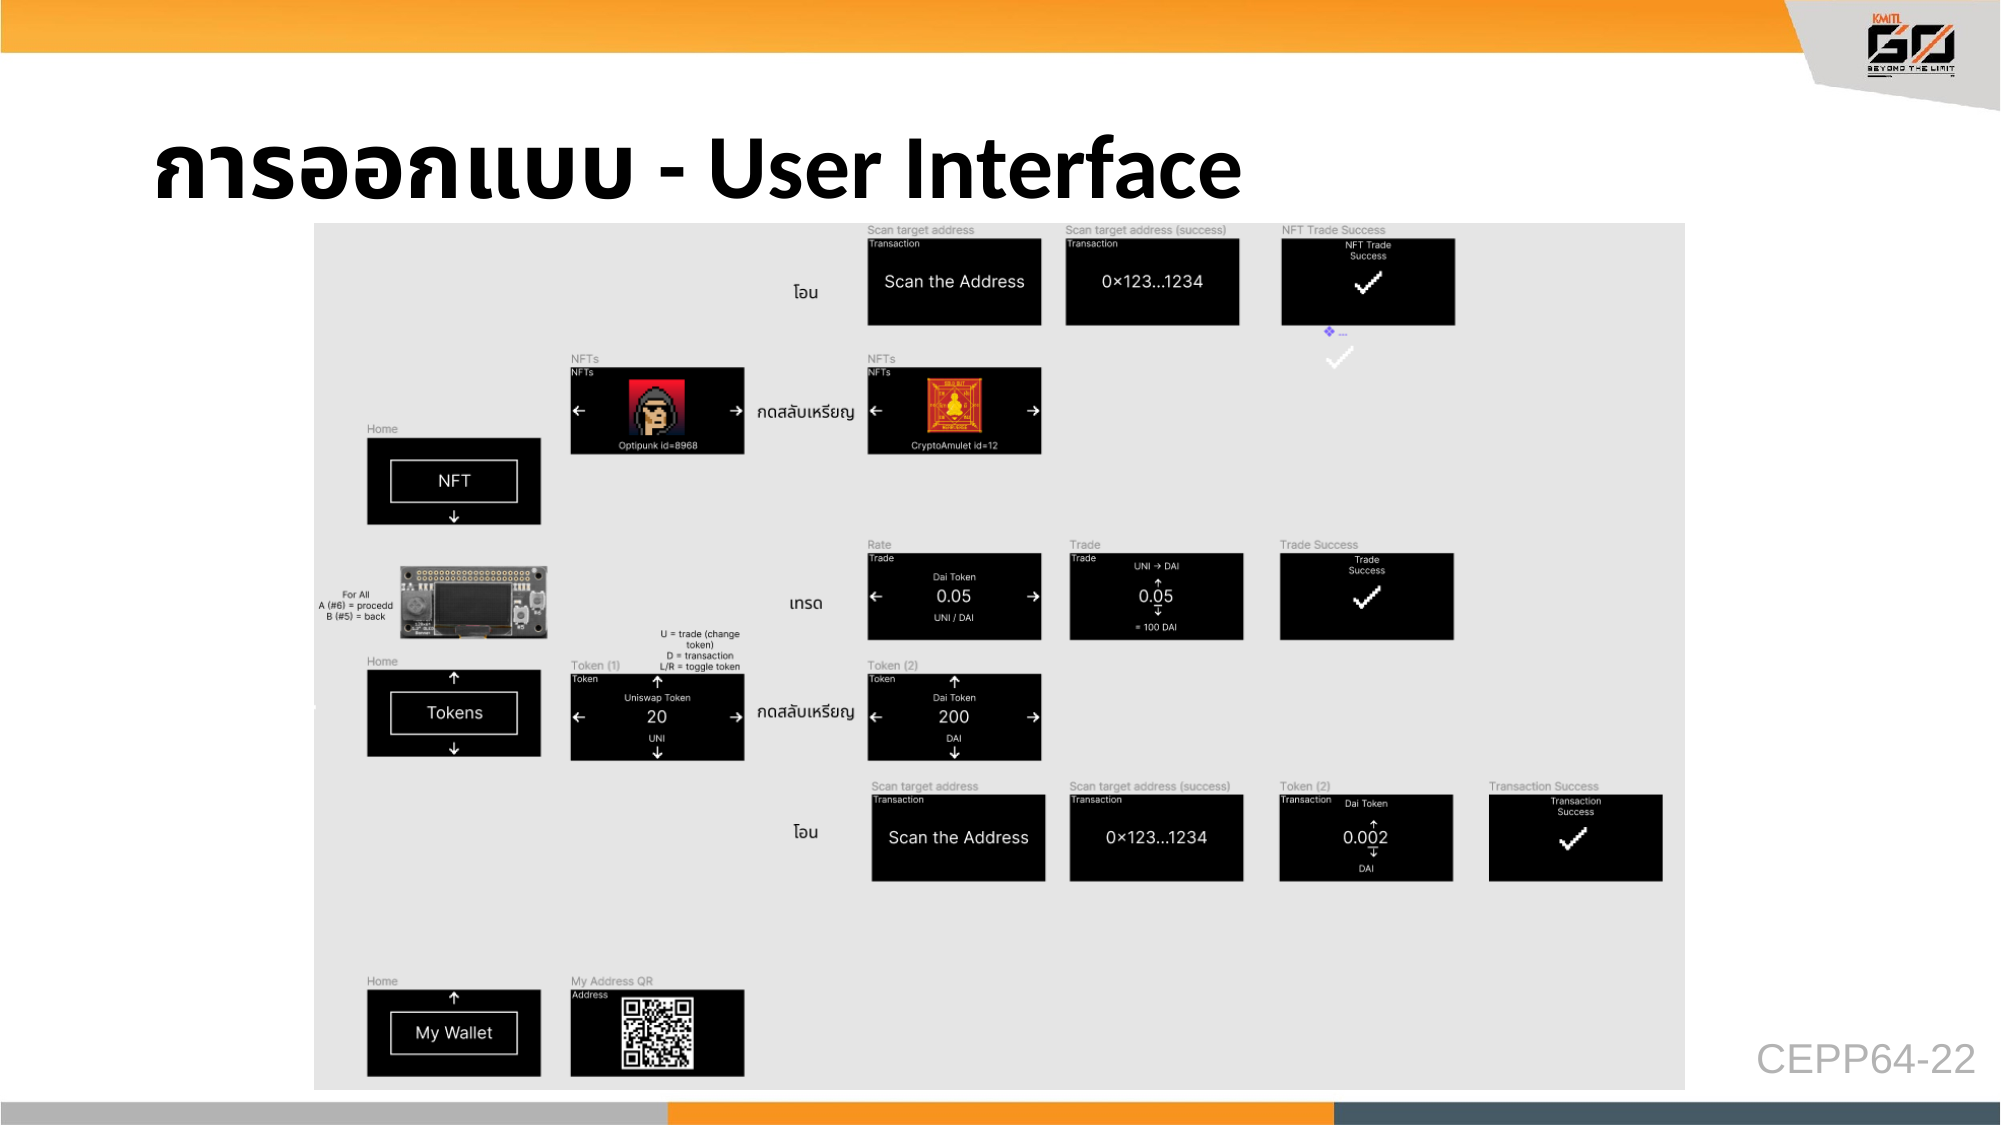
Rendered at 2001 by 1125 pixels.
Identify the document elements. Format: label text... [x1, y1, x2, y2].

title การออกแบบ - User Interface [137, 59, 1863, 278]
text_box CEPP64-22 [1741, 1024, 2000, 1090]
picture [0, 0, 2001, 1125]
